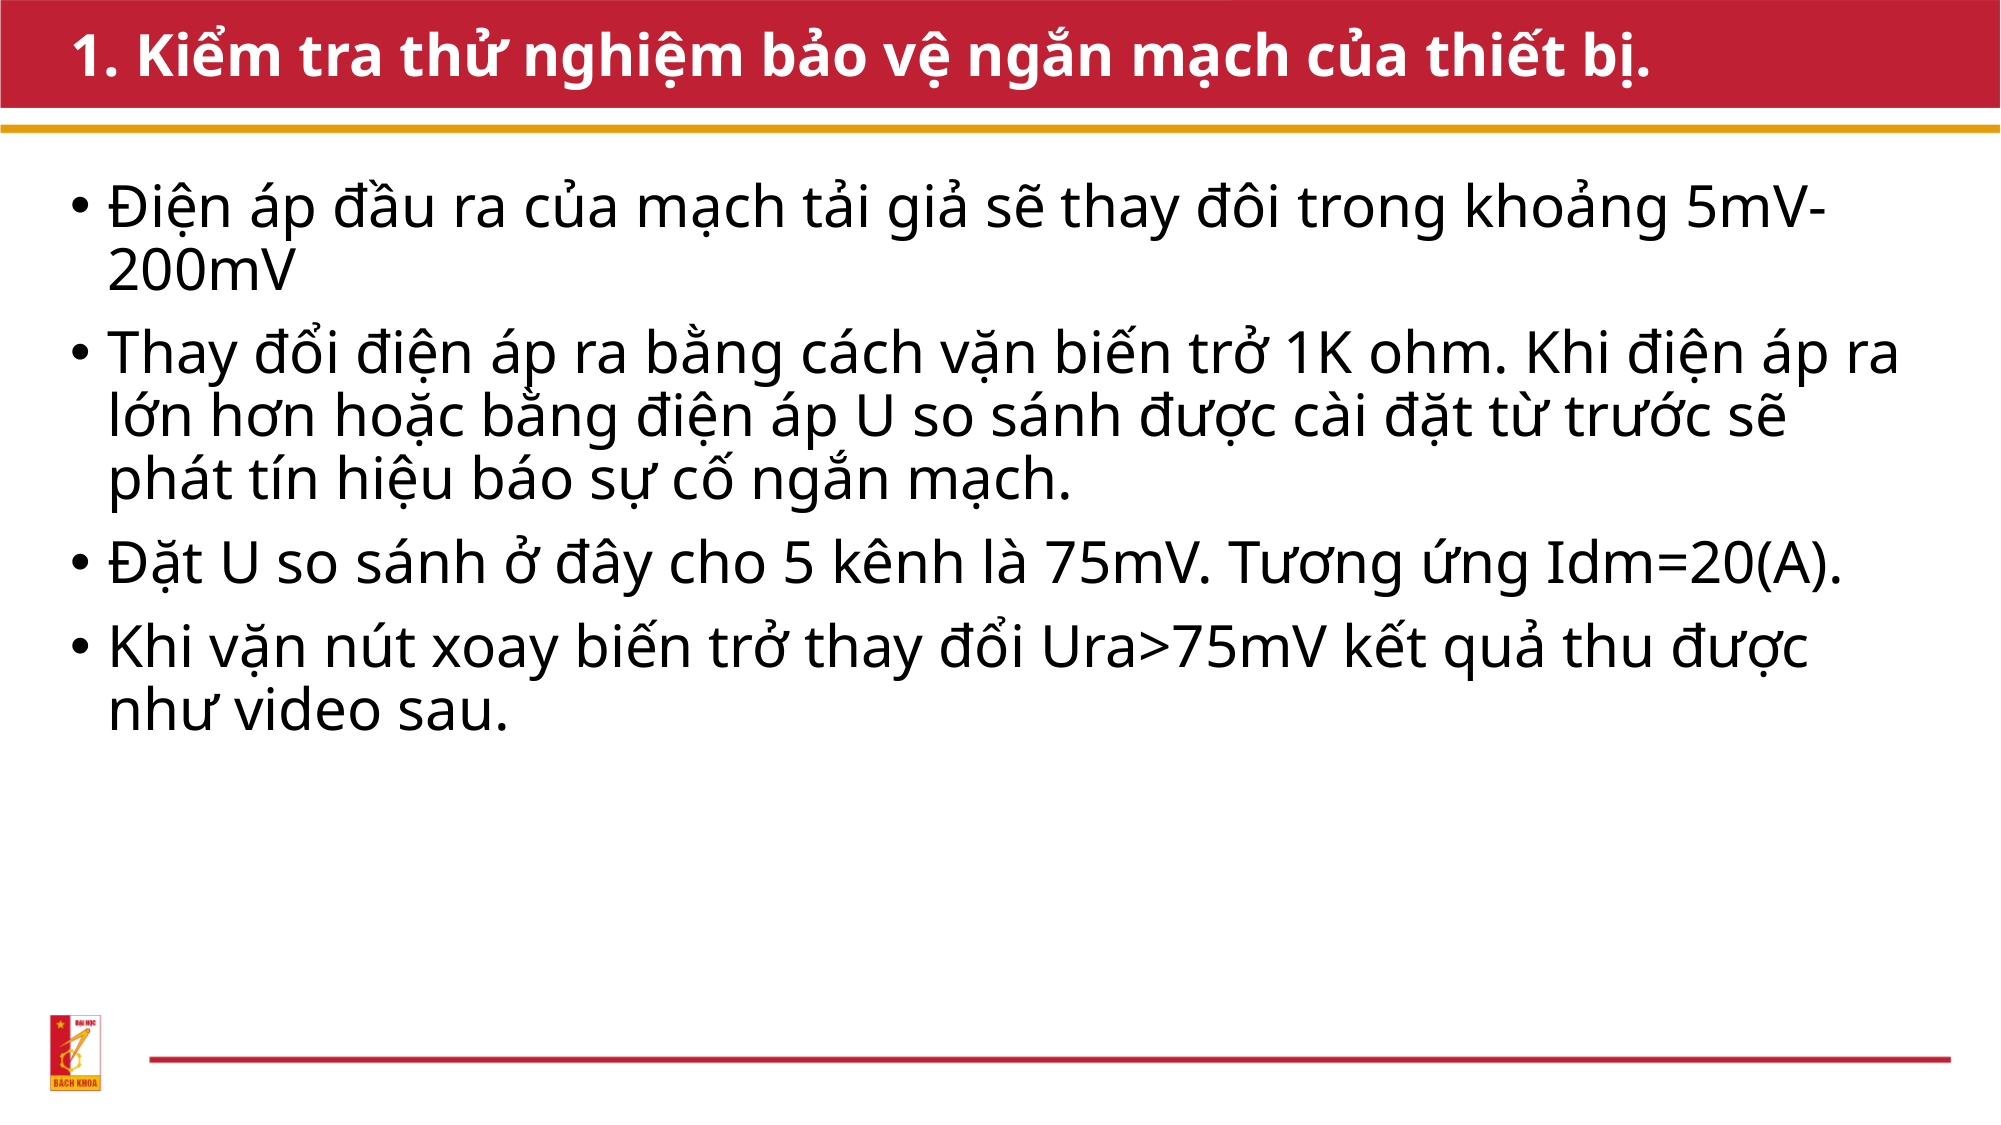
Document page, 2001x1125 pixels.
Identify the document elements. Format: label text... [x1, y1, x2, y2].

list Điện áp đầu ra của mạch tải giả sẽ thay đôi trong khoảng 5mV-200mV Thay đổi điện áp ra bằng cách vặn biến trở 1K ohm. Khi điện áp ra lớn hơn hoặc bằng điện áp U so sánh được cài đặt từ trước sẽ phát tín hiệu báo sự cố ngắn mạch. Đặt U so sánh ở đây cho 5 kênh là 75mV. Tương ứng Idm=20(A). Khi vặn nút xoay biến trở thay đổi Ura>75mV kết quả thu được như video sau. [55, 169, 1945, 980]
picture [0, 0, 2001, 1125]
title 1. Kiểm tra thử nghiệm bảo vệ ngắn mạch của thiết bị. [55, 18, 1945, 90]
